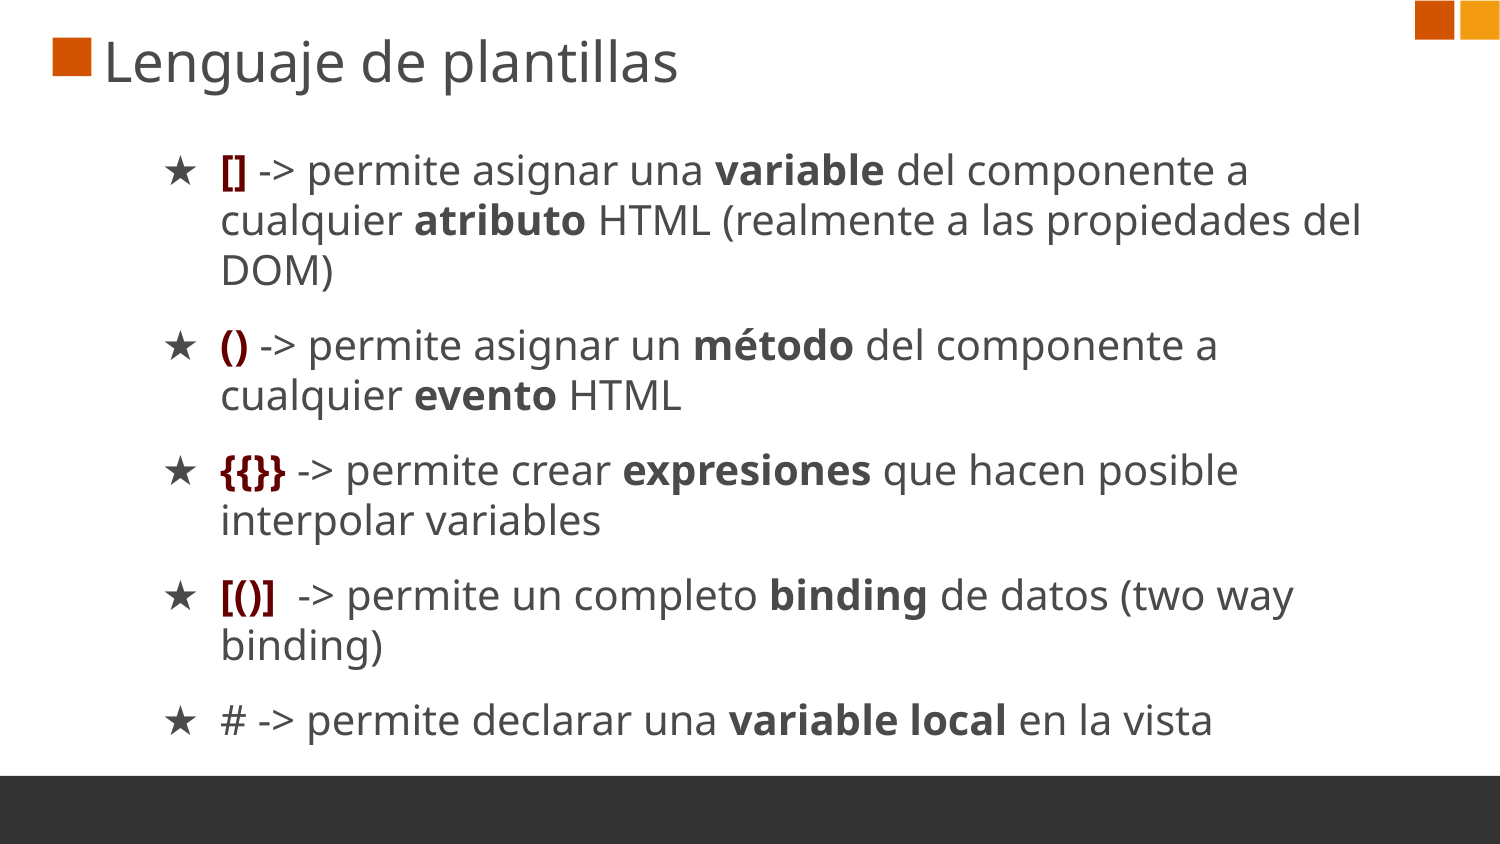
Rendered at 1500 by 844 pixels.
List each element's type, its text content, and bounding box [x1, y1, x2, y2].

list [] -> permite asignar una variable del componente a cualquier atributo HTML (realmente a las propiedades del DOM) () -> permite asignar un método del componente a cualquier evento HTML {{}} -> permite crear expresiones que hacen posible interpolar variables [()] -> permite un completo binding de datos (two way binding) # -> permite declarar una variable local en la vista [136, 135, 1396, 709]
title Lenguaje de plantillas [94, 17, 1381, 107]
